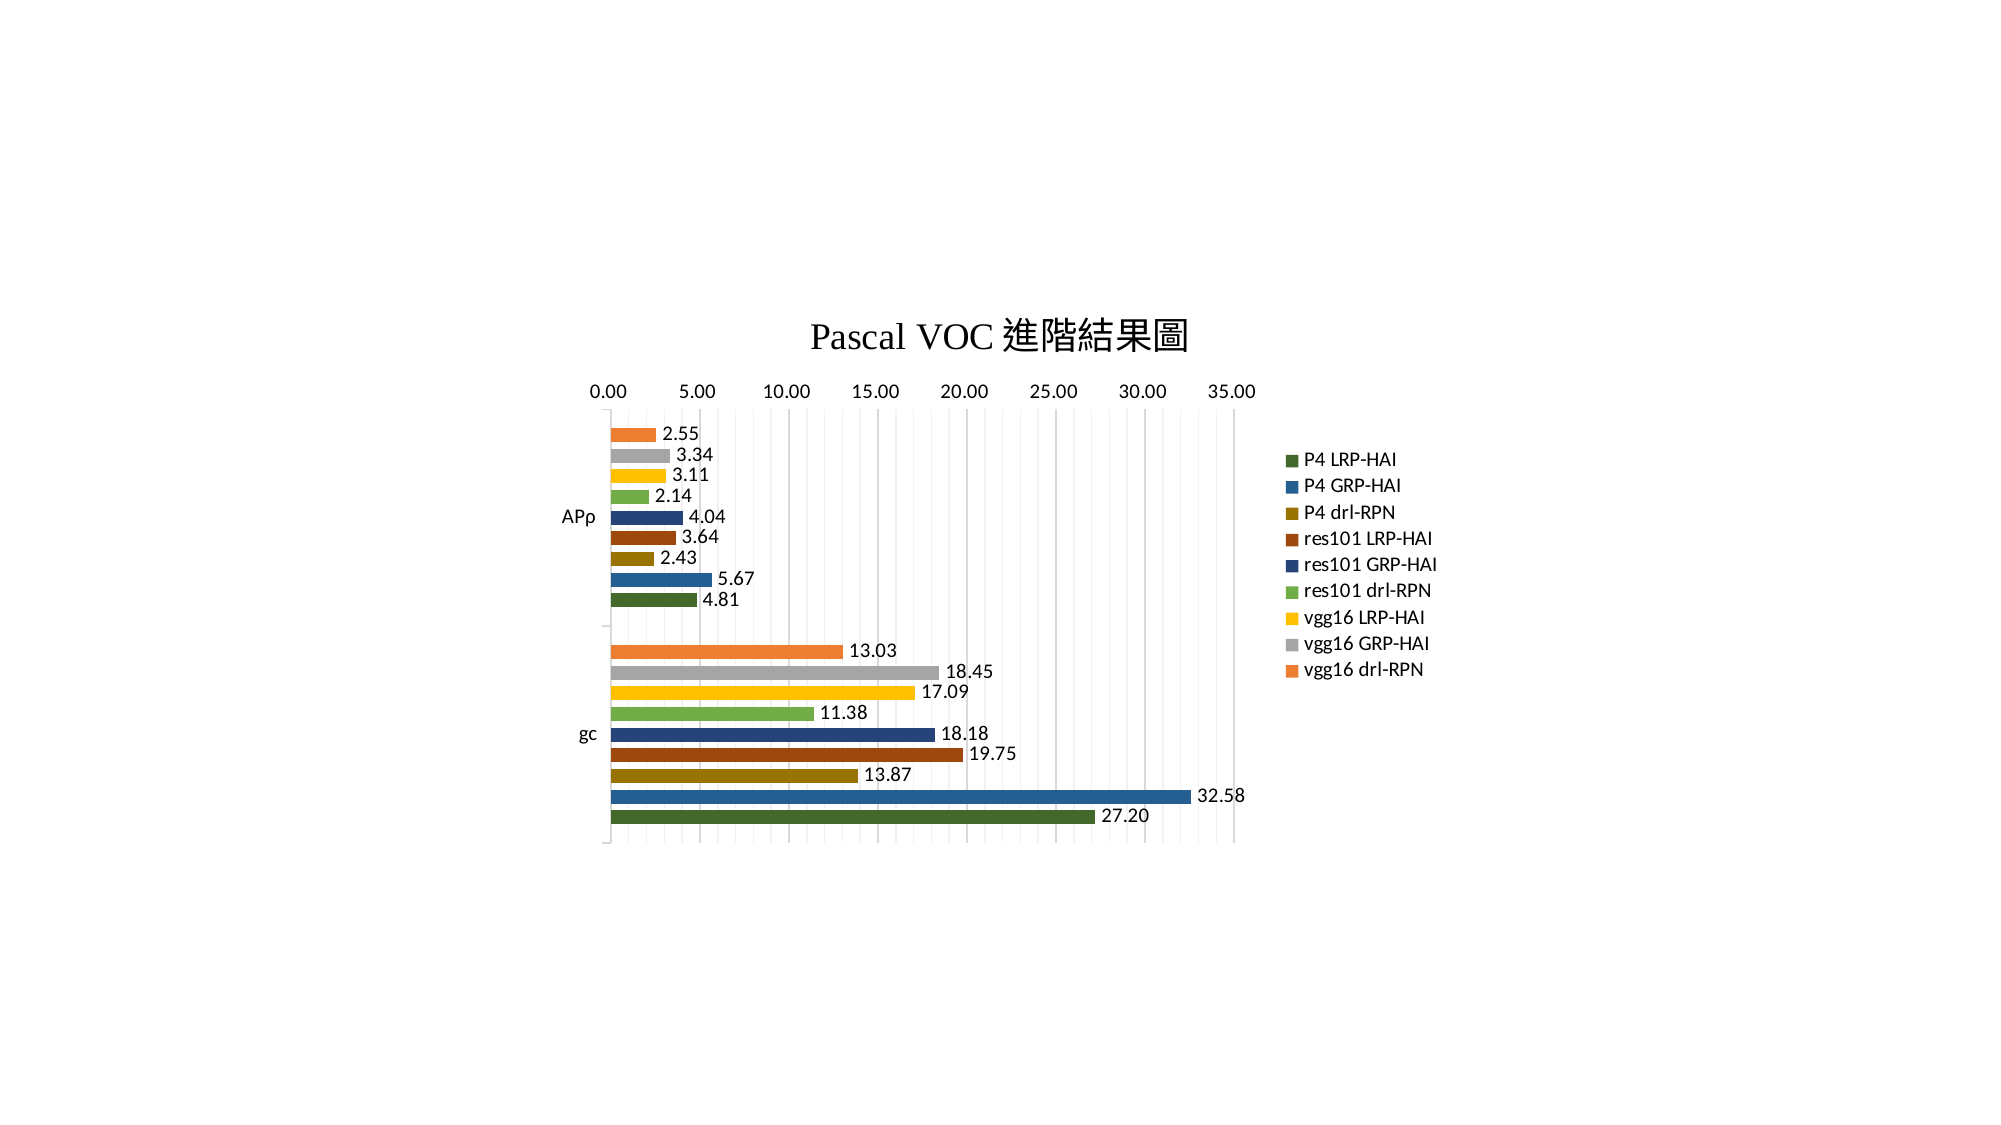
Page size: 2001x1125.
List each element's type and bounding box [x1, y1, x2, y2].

chart [543, 277, 1457, 855]
